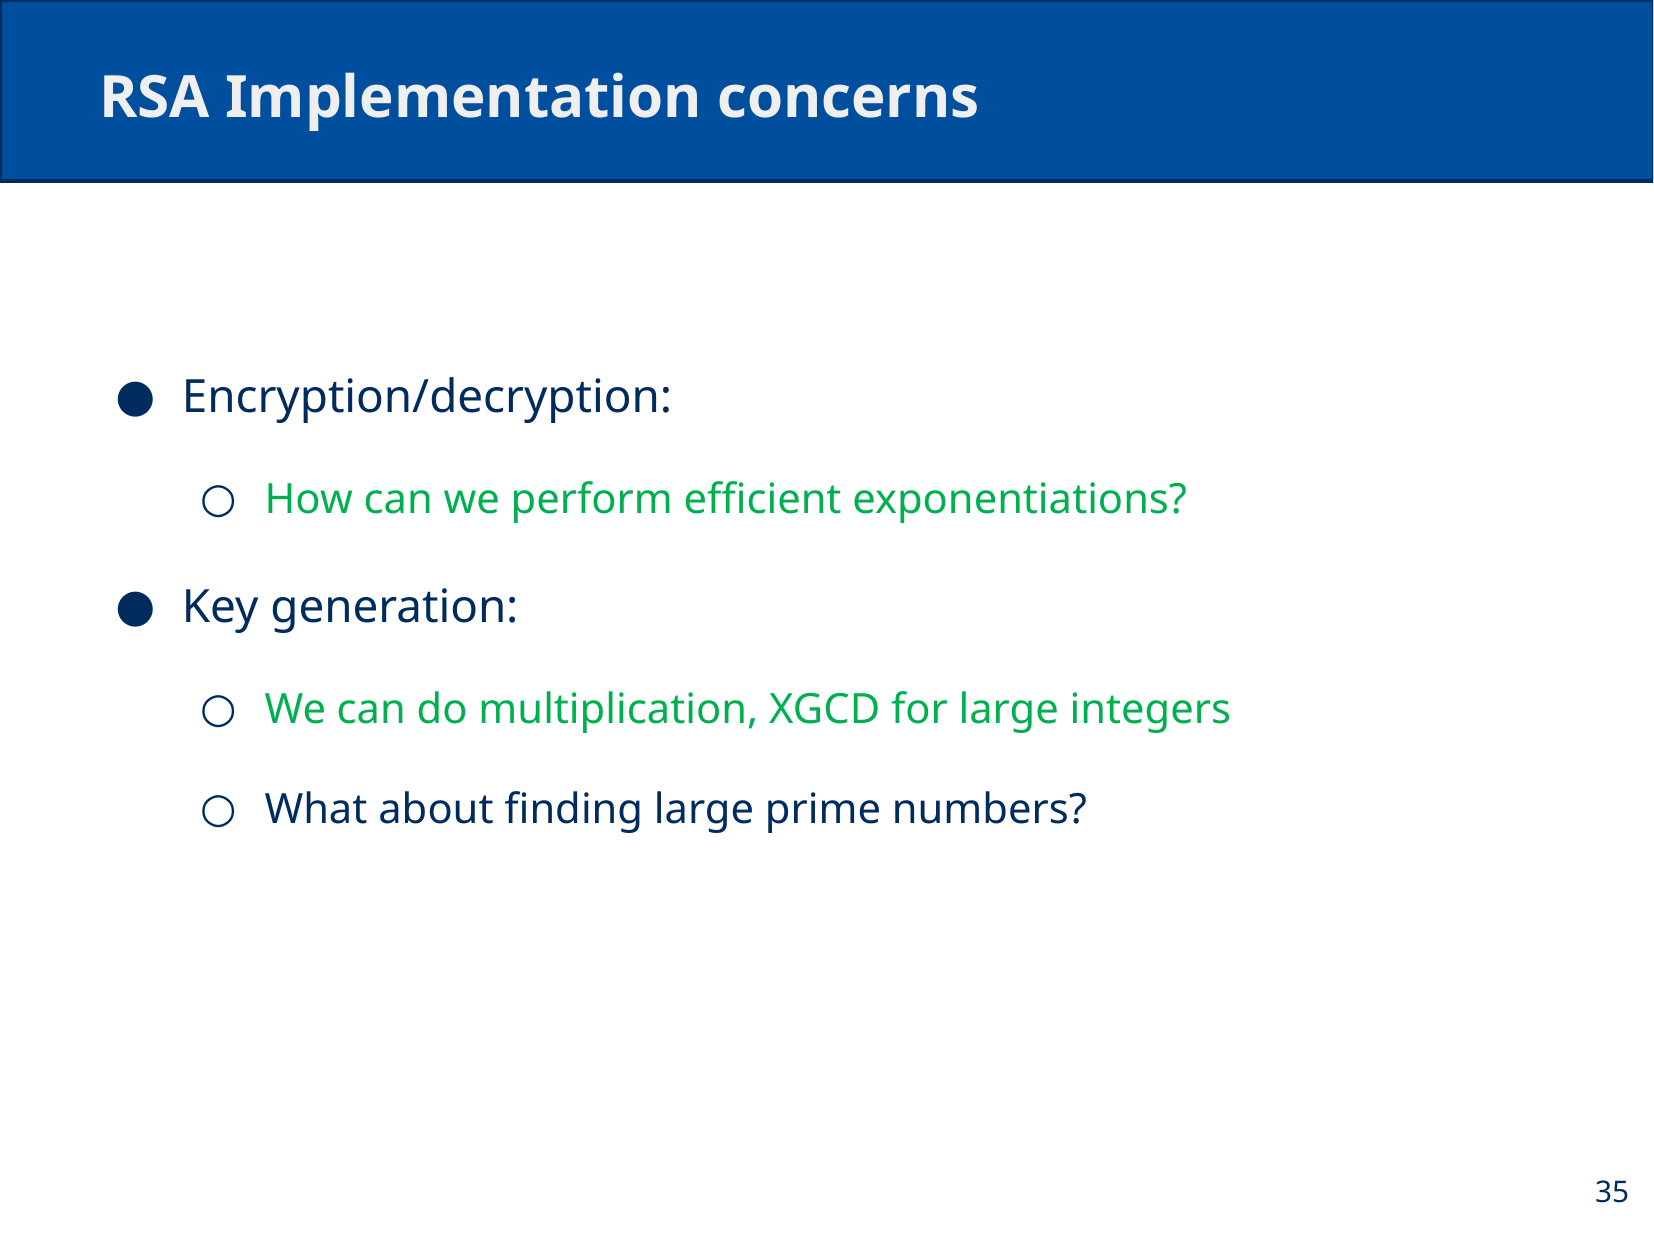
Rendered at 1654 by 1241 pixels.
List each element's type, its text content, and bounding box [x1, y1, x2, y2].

slide_number 35 [1546, 1145, 1647, 1241]
title RSA Implementation concerns [82, 36, 1571, 146]
list Encryption/decryption: How can we perform efficient exponentiations? Key generation: We can do multiplication, XGCD for large integers What about finding large prime numbers? [82, 295, 1571, 1188]
